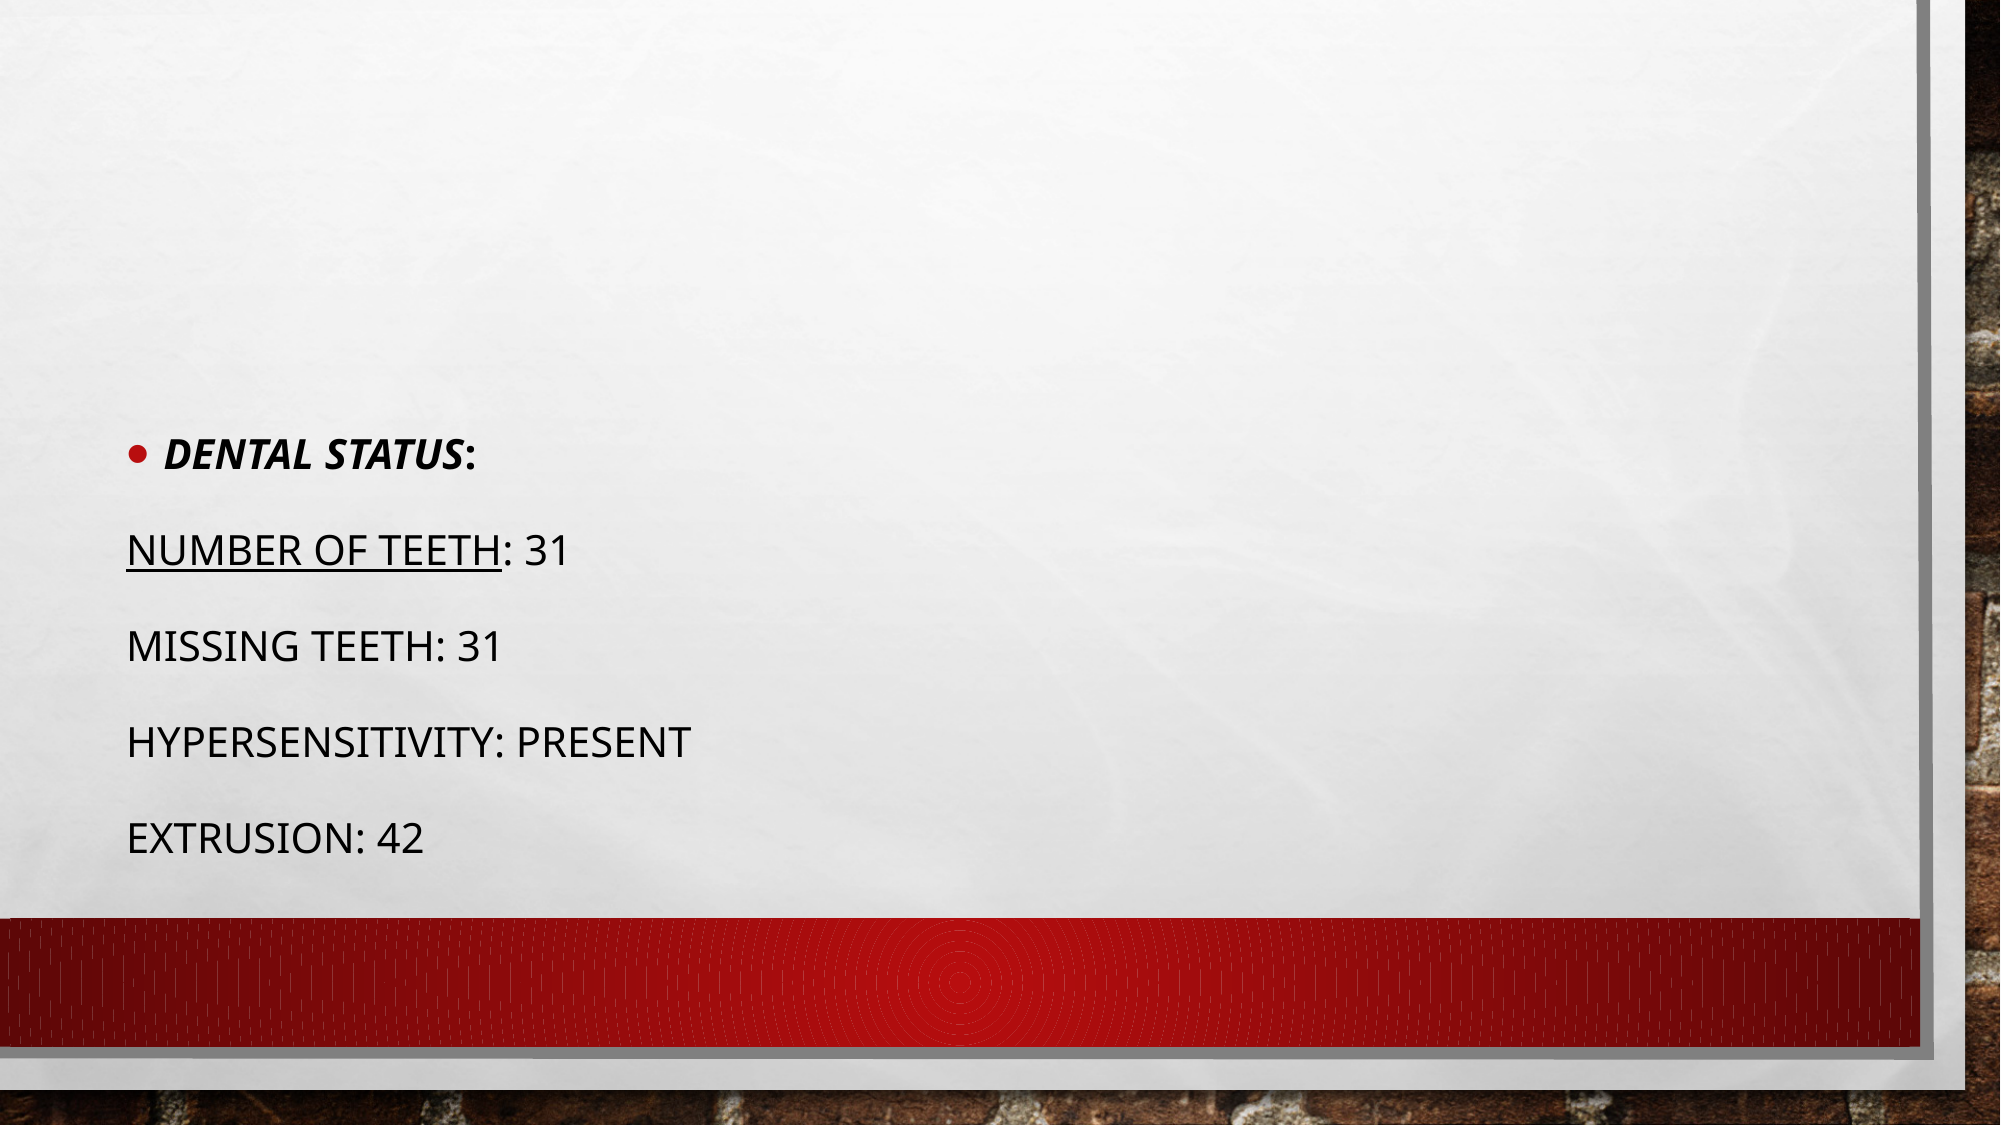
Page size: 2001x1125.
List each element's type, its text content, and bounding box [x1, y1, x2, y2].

list Dental status: Number of teeth: 31 Missing teeth: 31 Hypersensitivity: Present Extrusion: 42 [111, 354, 1522, 992]
picture [0, 0, 2000, 1125]
